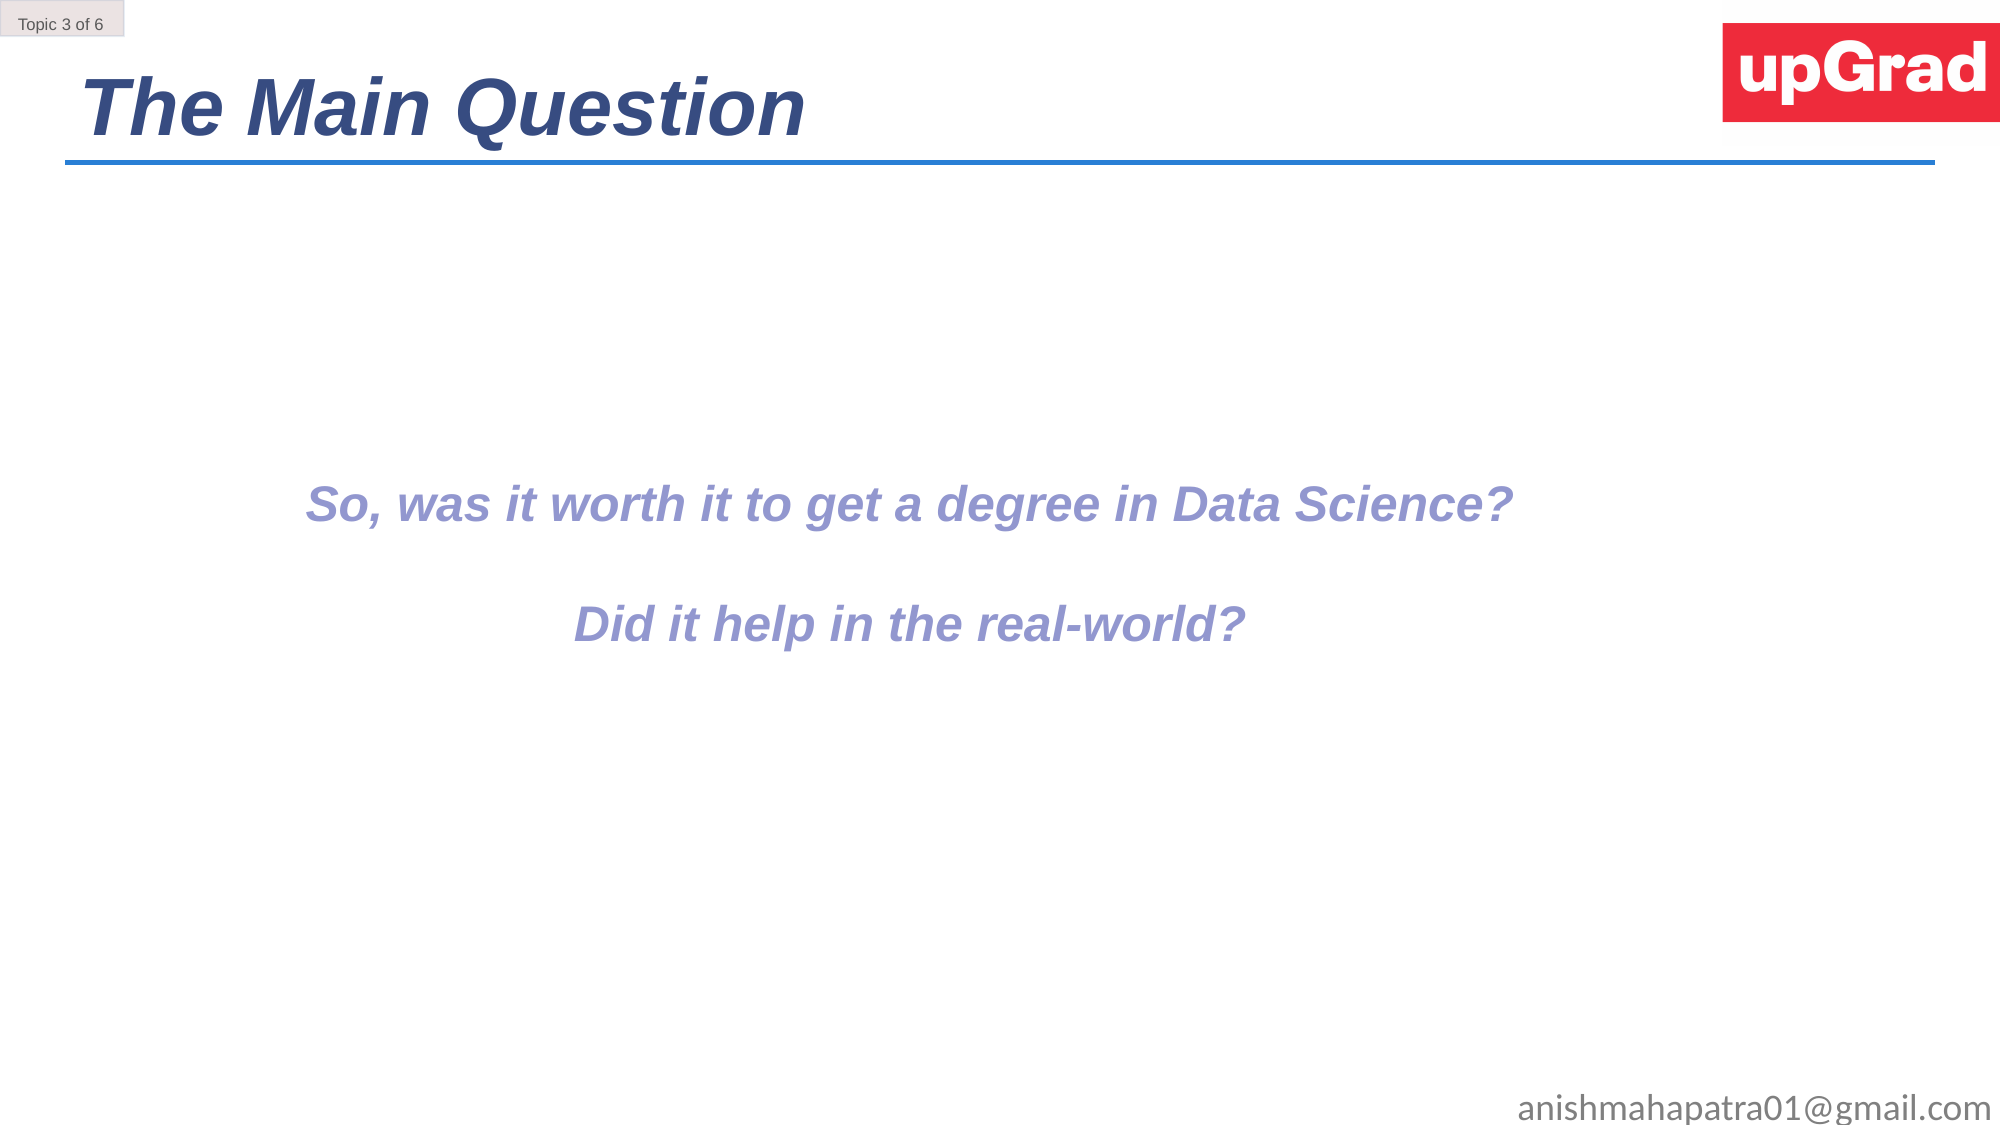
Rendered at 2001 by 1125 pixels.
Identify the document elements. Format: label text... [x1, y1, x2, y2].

text_box The Main Question [65, 46, 1757, 159]
picture [1722, 0, 2000, 146]
text_box So, was it worth it to get a degree in Data Science? Did it help in the real-world? [107, 463, 1714, 659]
text_box Topic 3 of 6 [3, 0, 124, 42]
